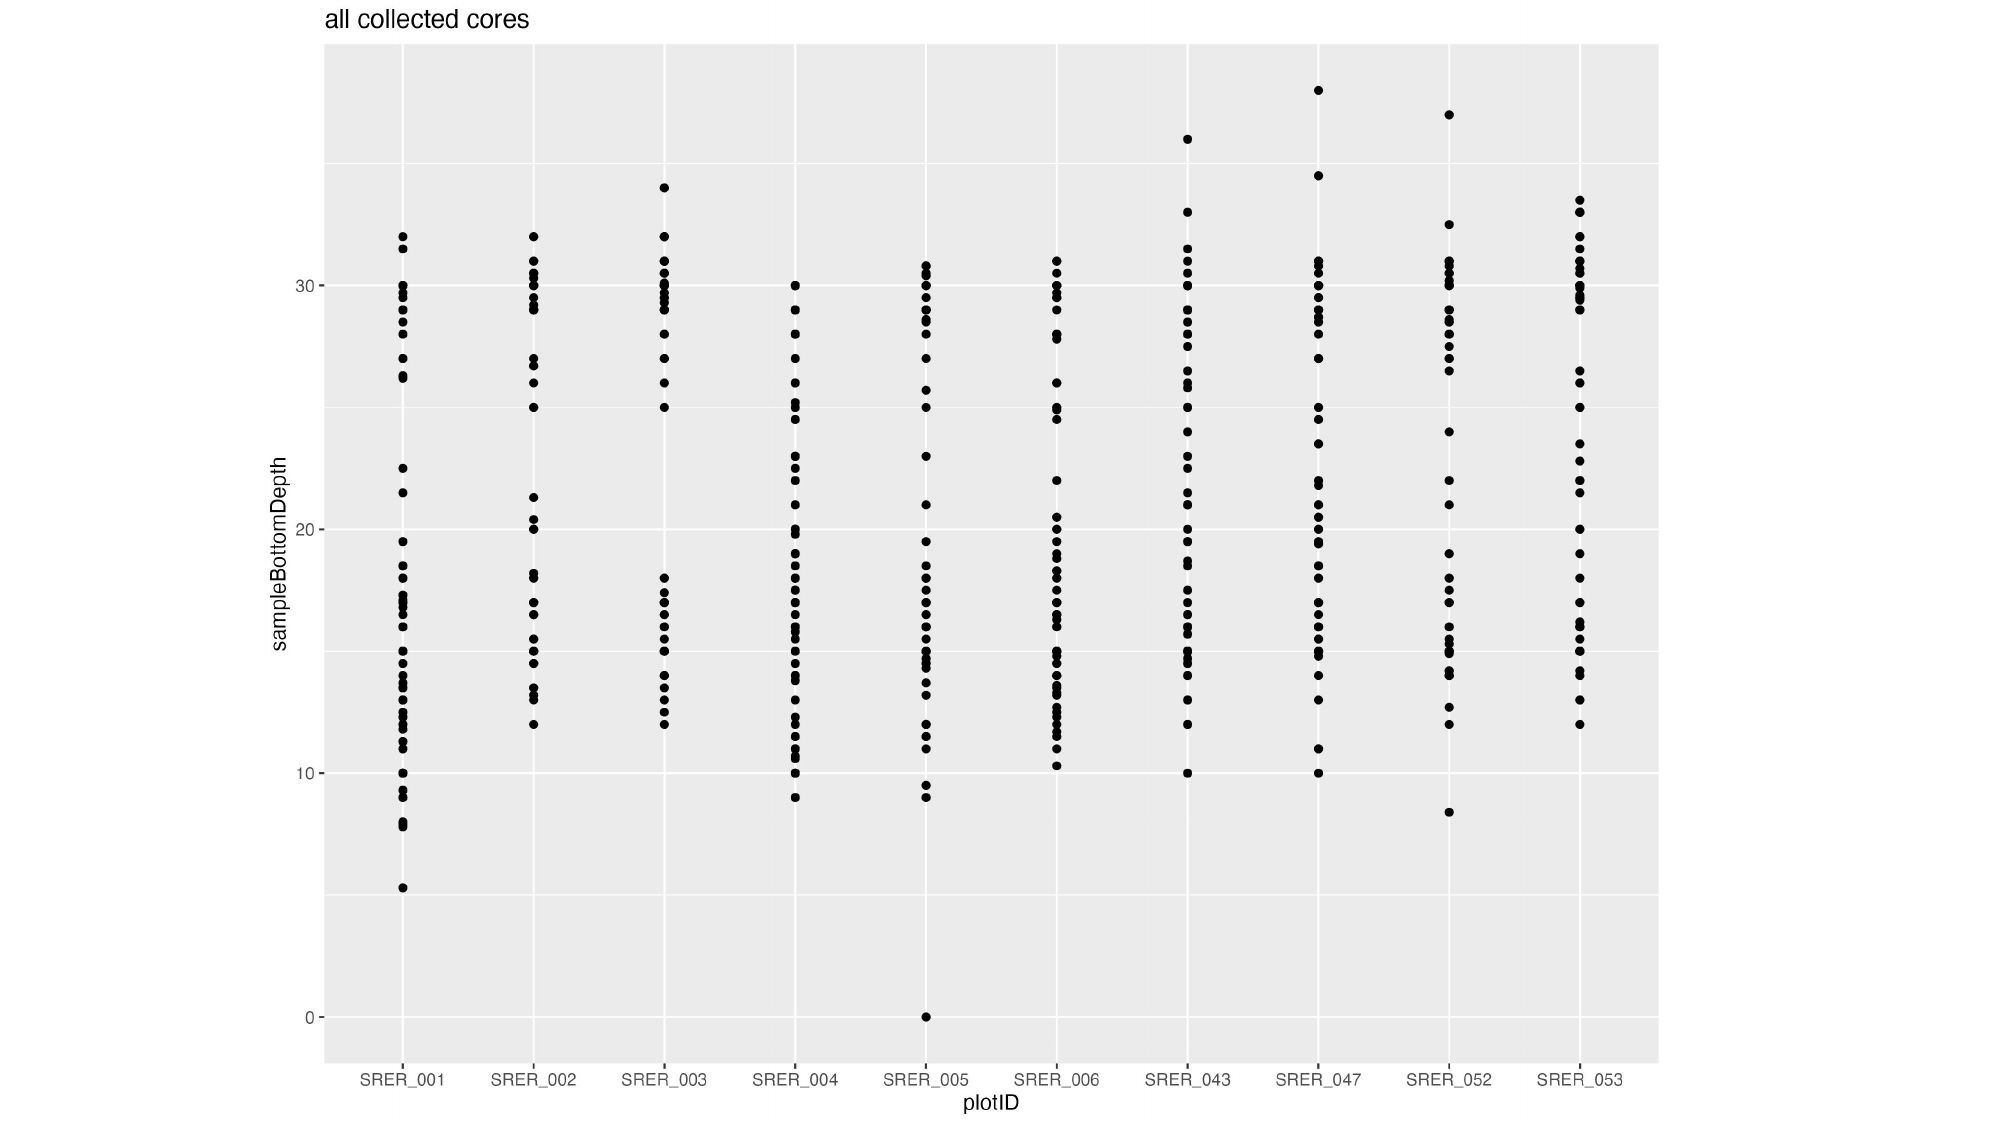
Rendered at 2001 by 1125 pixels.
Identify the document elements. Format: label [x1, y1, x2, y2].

list [259, 0, 1669, 1125]
